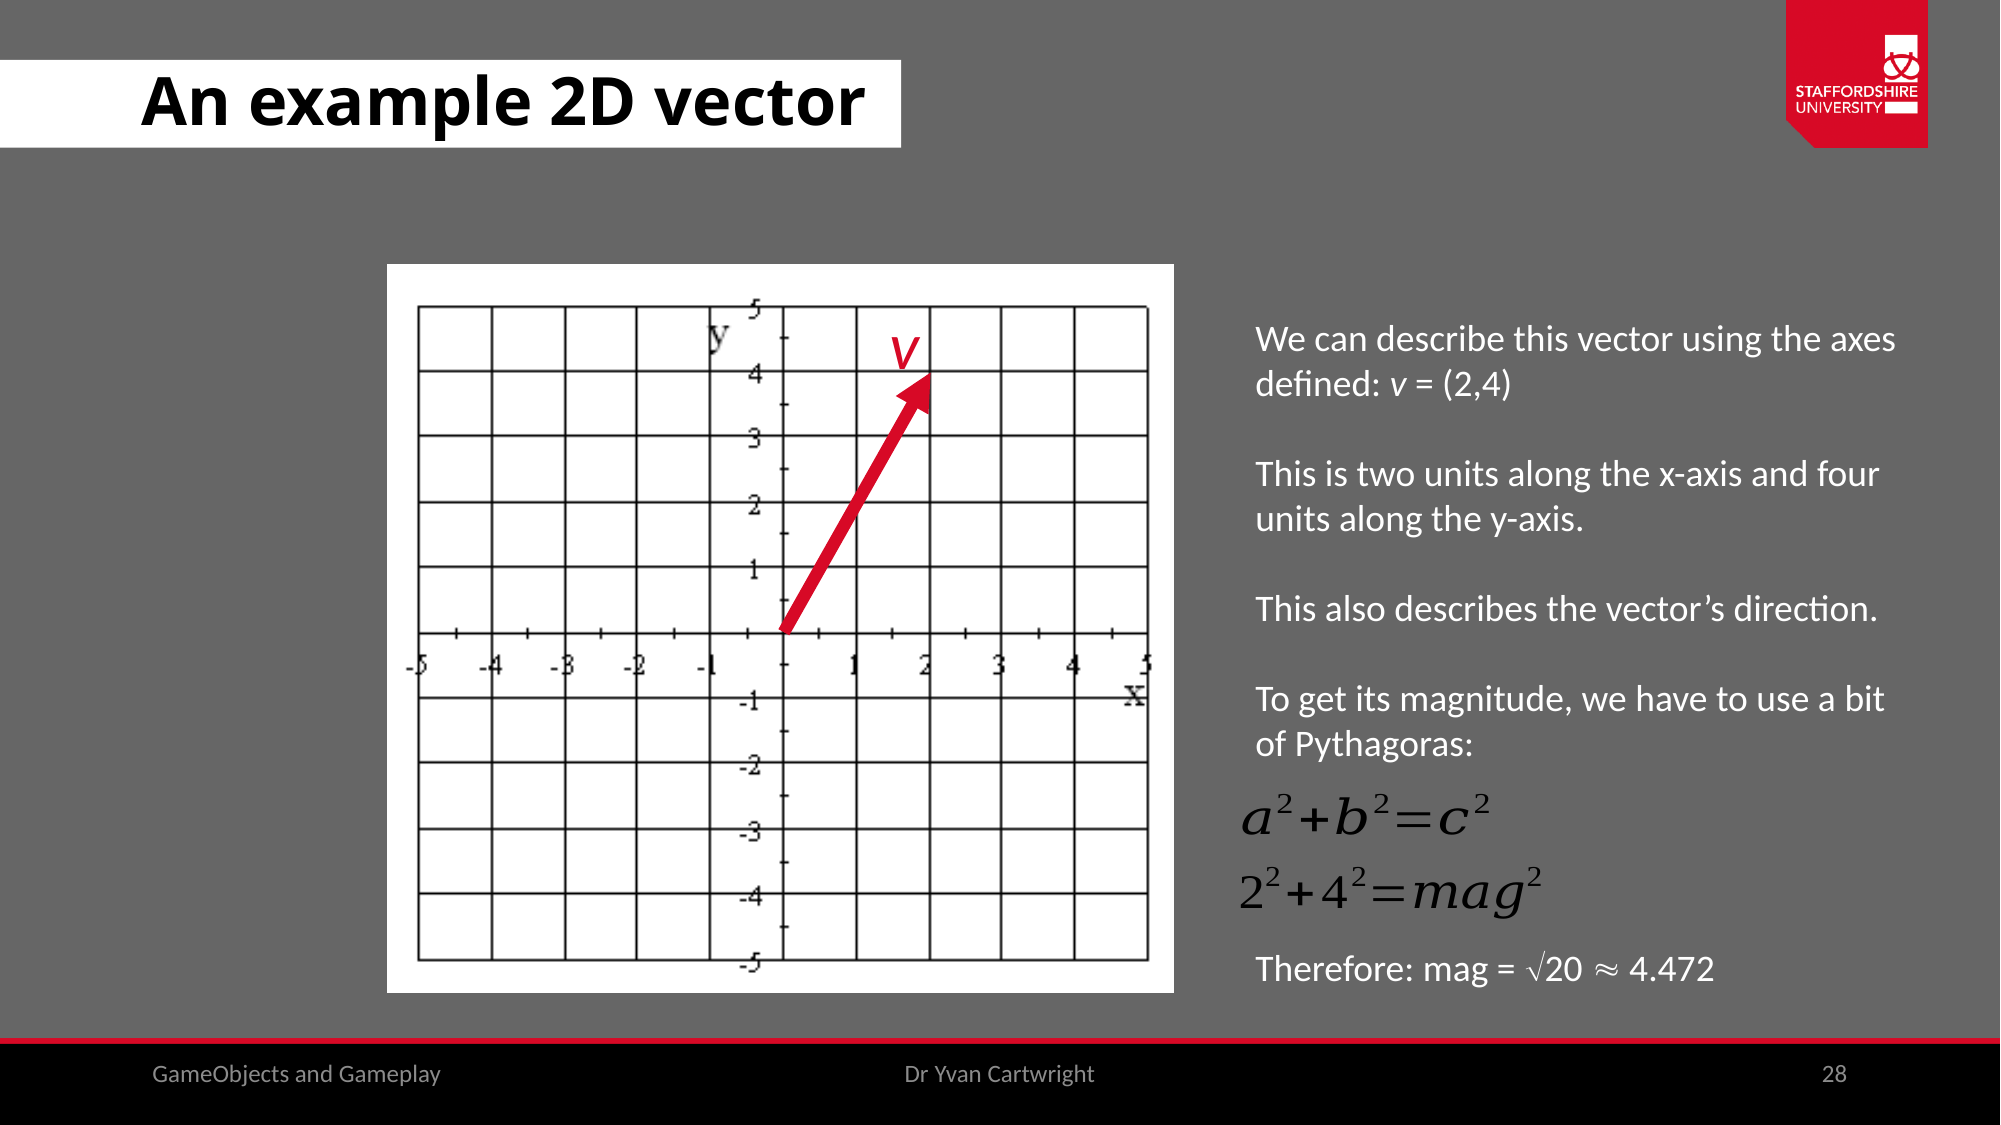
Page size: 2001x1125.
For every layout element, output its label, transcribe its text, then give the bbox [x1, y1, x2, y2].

footer Dr Yvan Cartwright [662, 1042, 1338, 1103]
slide_number GameObjects and Gameplay [137, 1042, 588, 1103]
text_box We can describe this vector using the axes defined: v = (2,4) This is two units along the x-axis and four units along the y-axis. This also describes the vector’s direction. To get its magnitude, we have to use a bit of Pythagoras: Therefore: mag = 20  4.472 [1240, 306, 1938, 997]
slide_number 28 [1412, 1042, 1863, 1103]
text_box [783, 372, 931, 633]
picture [1786, 0, 1928, 148]
picture [387, 264, 1174, 993]
title An example 2D vector [0, 59, 902, 148]
